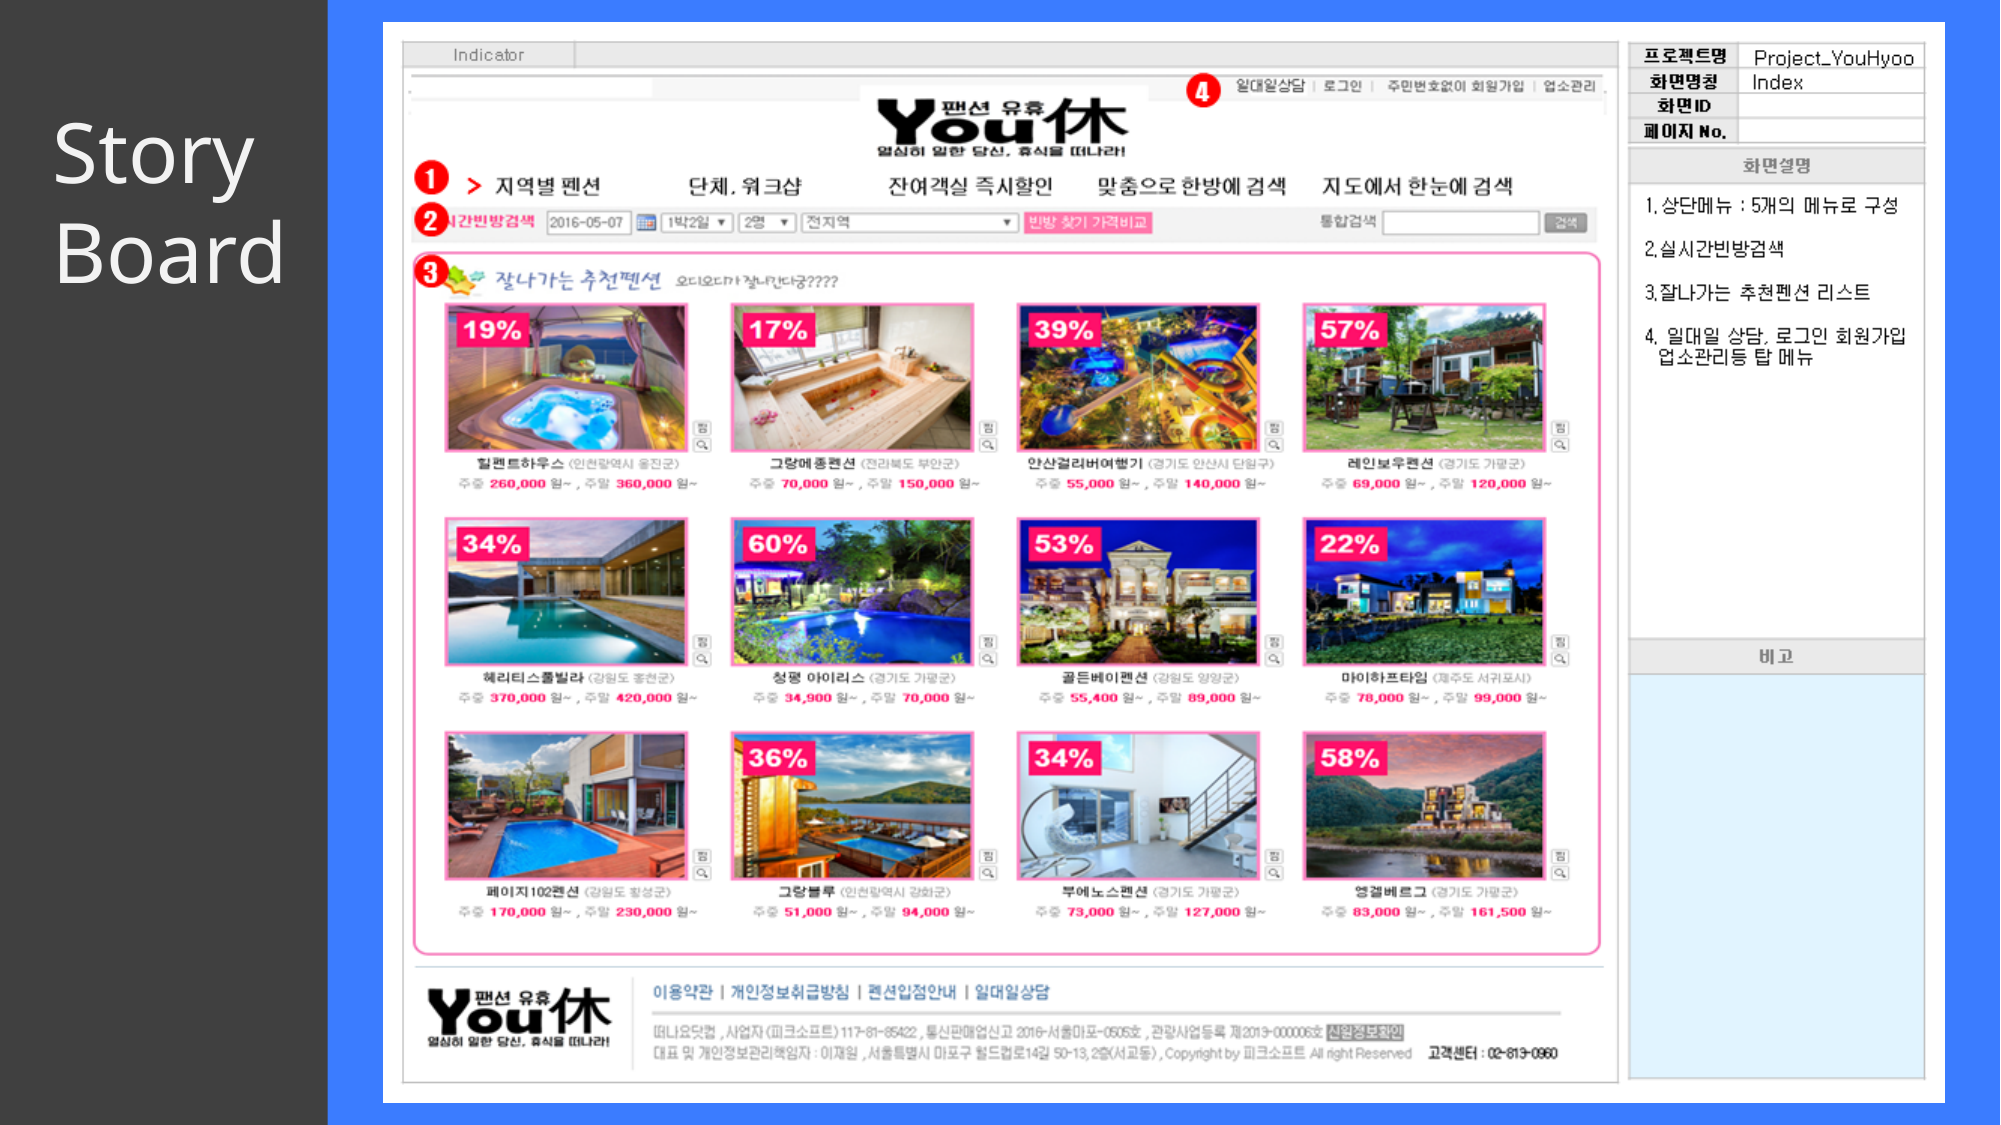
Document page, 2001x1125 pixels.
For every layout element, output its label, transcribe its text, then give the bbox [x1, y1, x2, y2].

text_box [0, 0, 329, 1125]
picture [383, 22, 1945, 1103]
text_box Story Board [37, 93, 303, 308]
